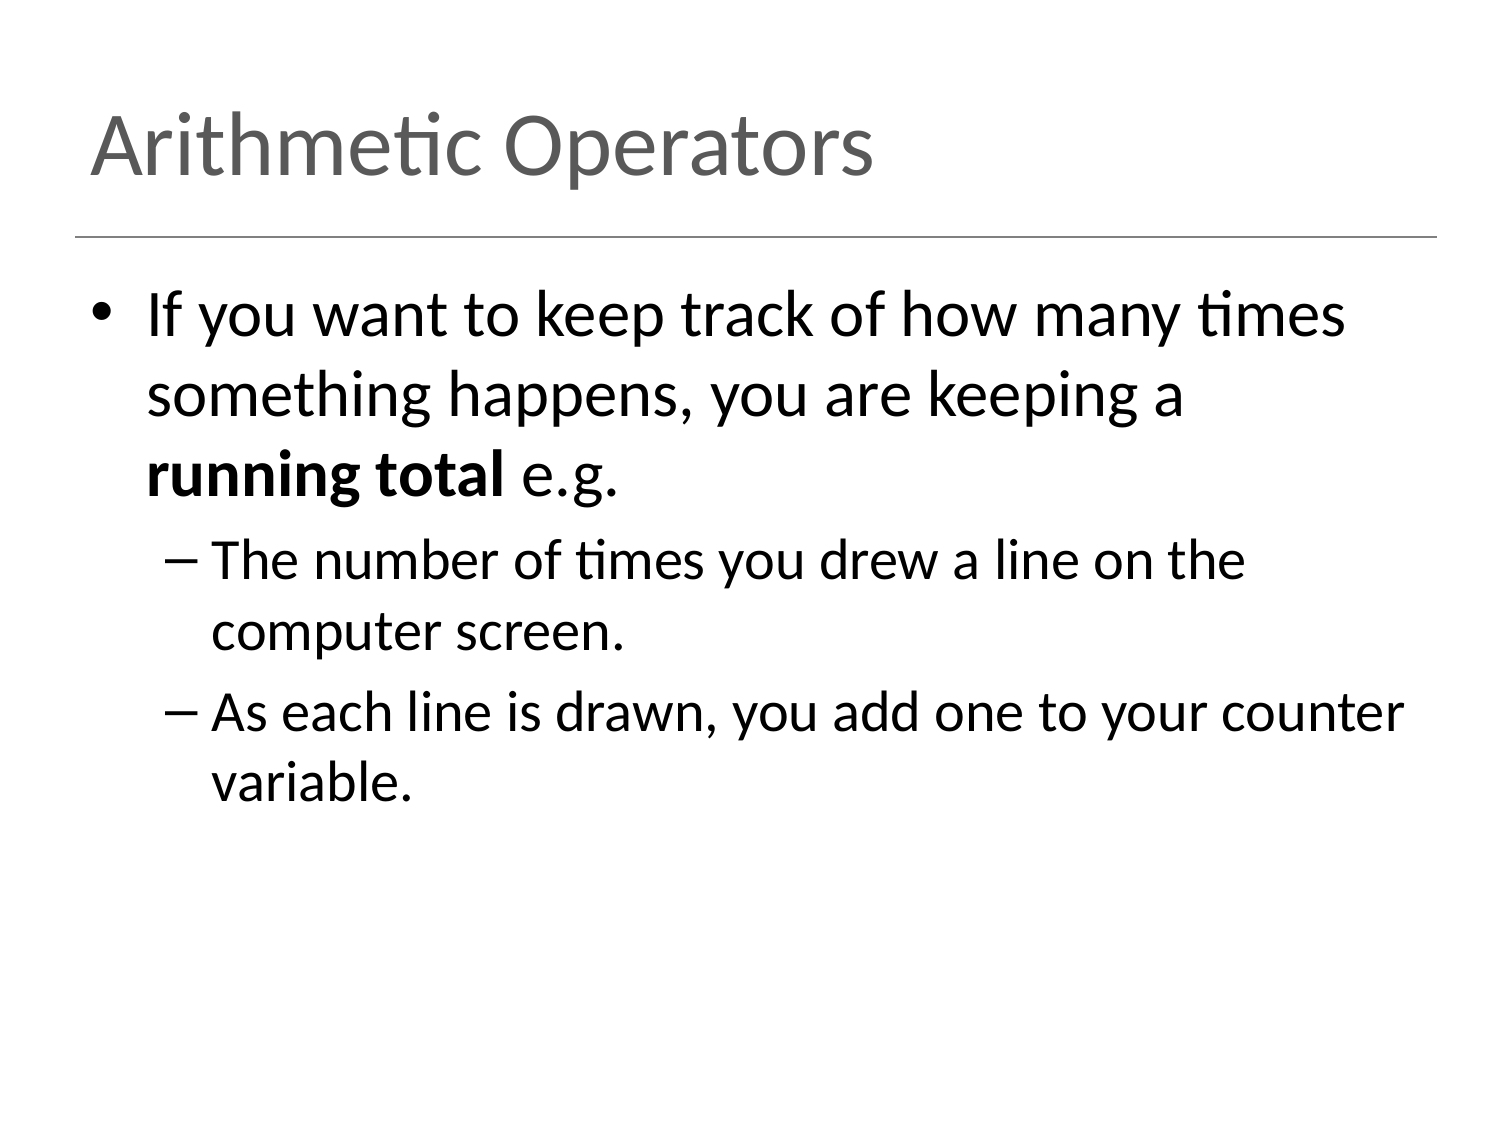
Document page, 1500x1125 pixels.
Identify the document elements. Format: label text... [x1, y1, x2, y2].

list If you want to keep track of how many times something happens, you are keeping a running total e.g. The number of times you drew a line on the computer screen. As each line is drawn, you add one to your counter variable. [75, 262, 1425, 1005]
title Arithmetic Operators [75, 45, 1425, 233]
